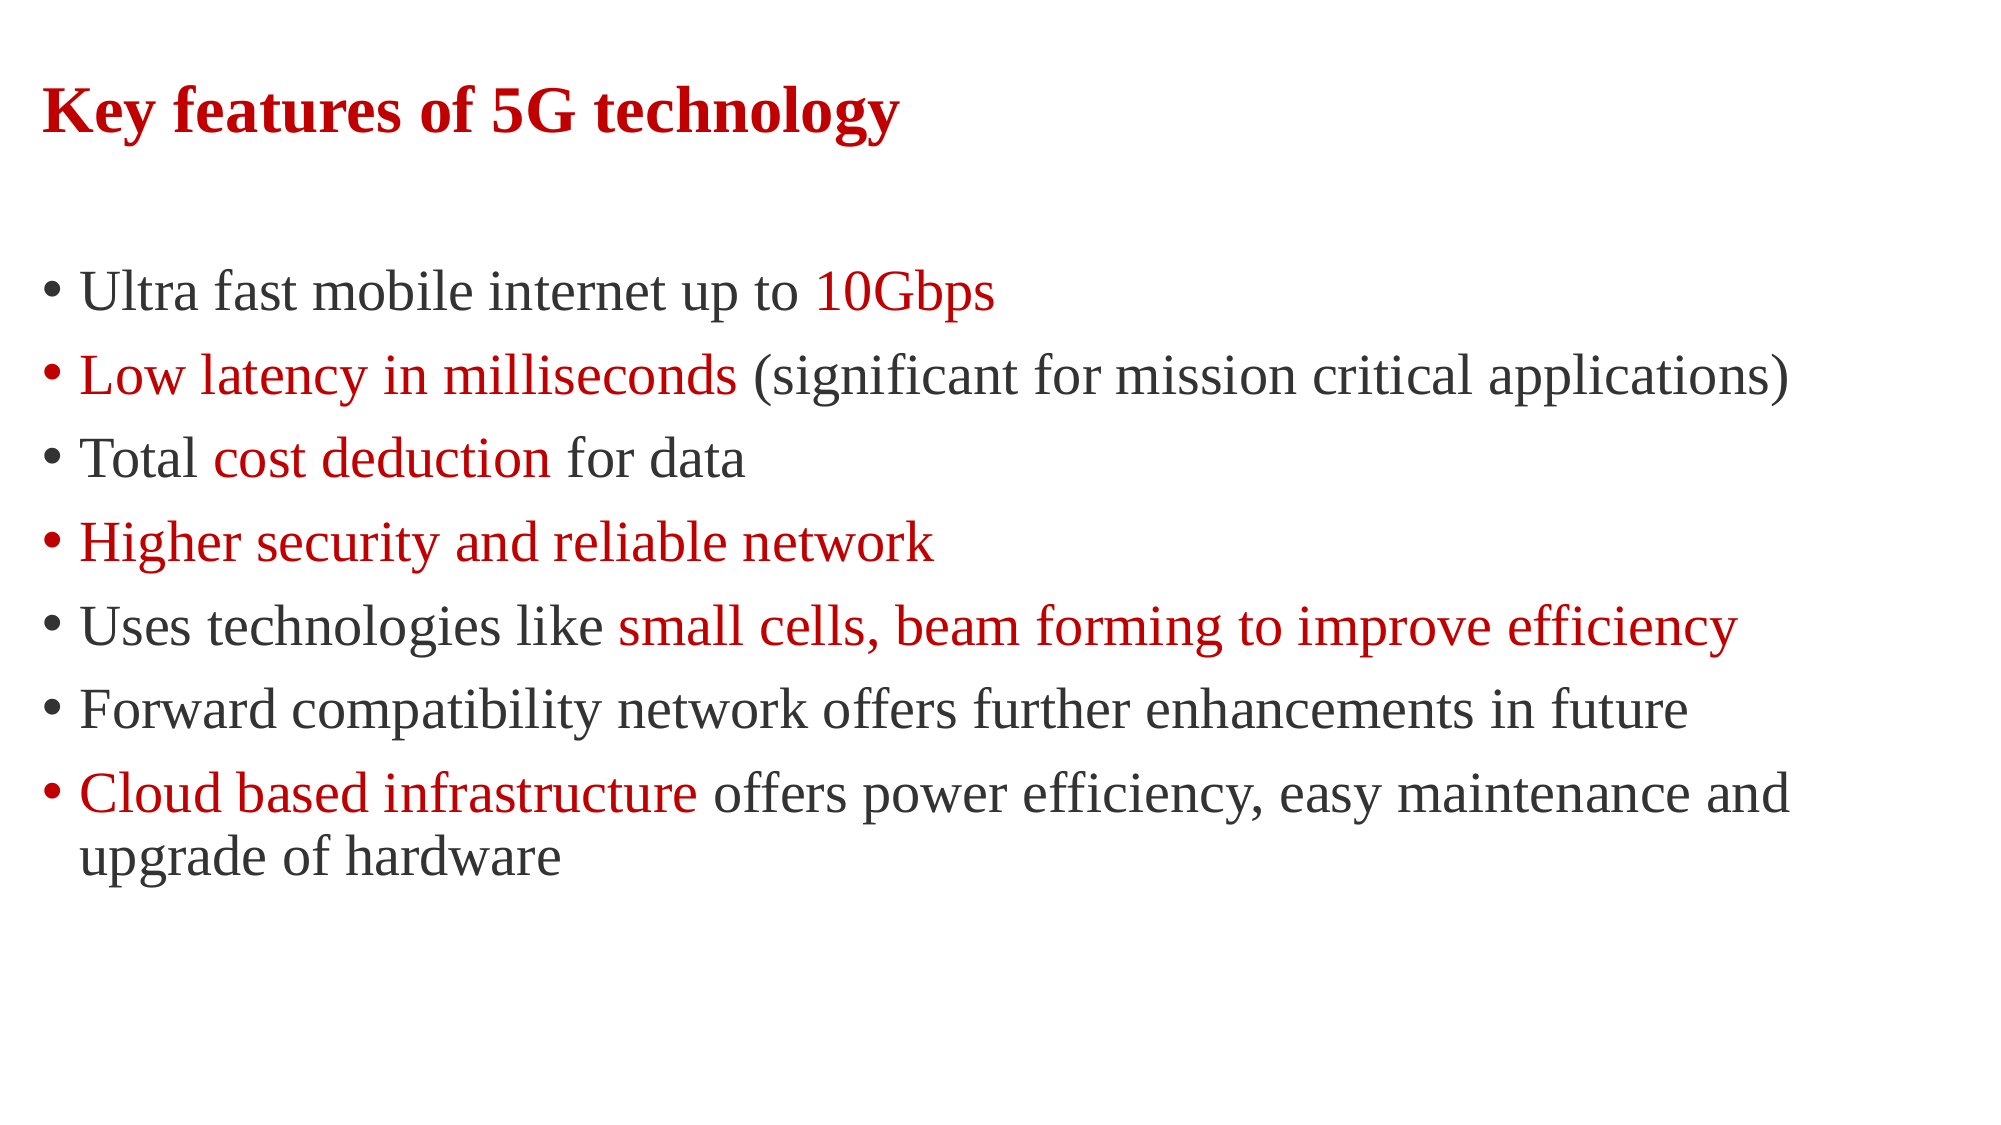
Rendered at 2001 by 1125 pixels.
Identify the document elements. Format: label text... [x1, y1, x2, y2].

list Key features of 5G technology Ultra fast mobile internet up to 10Gbps Low latency in milliseconds (significant for mission critical applications) Total cost deduction for data Higher security and reliable network Uses technologies like small cells, beam forming to improve efficiency Forward compatibility network offers further enhancements in future Cloud based infrastructure offers power efficiency, easy maintenance and upgrade of hardware [27, 66, 1884, 1108]
